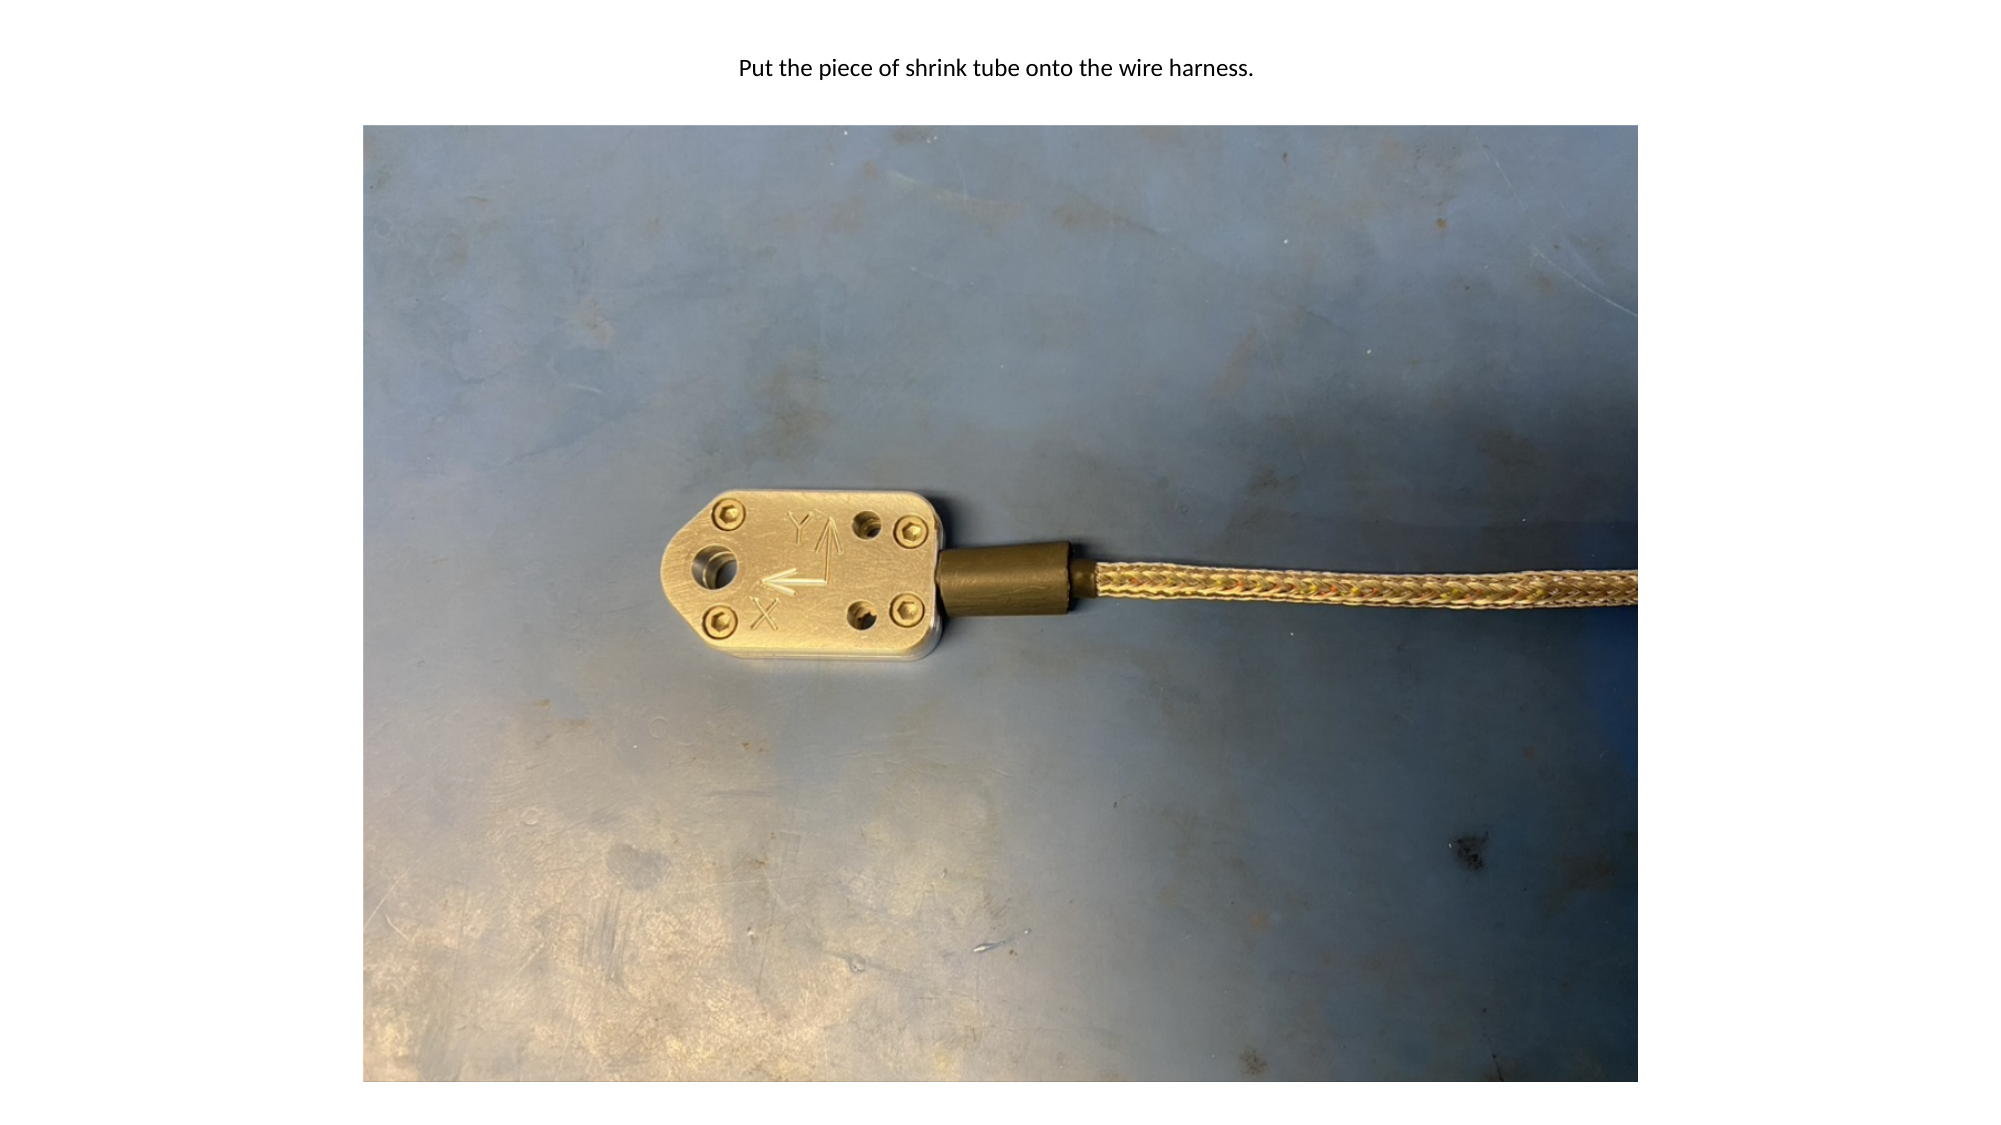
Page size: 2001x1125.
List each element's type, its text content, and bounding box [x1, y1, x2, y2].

text_box Put the piece of shrink tube onto the wire harness. [362, 43, 1638, 89]
picture [361, 124, 1637, 1082]
